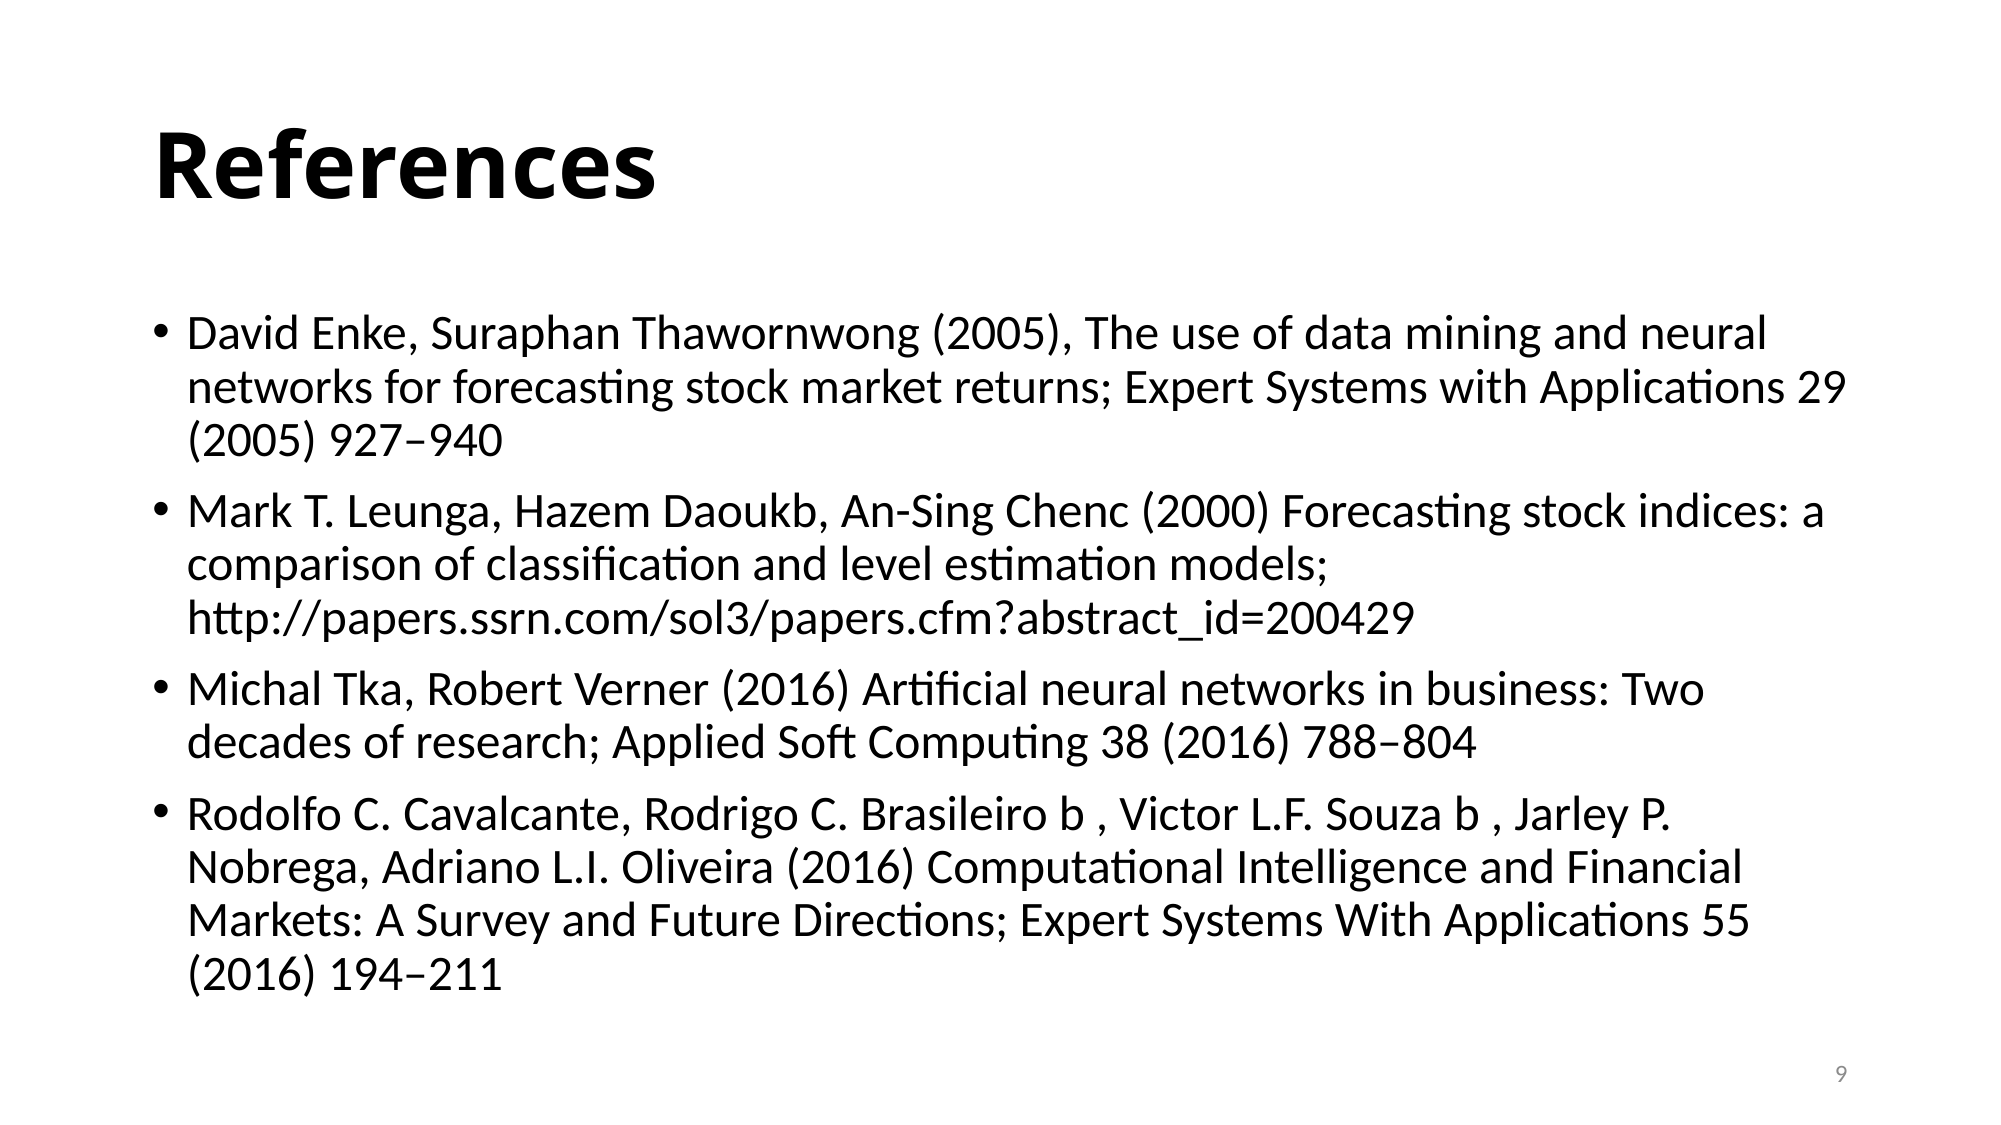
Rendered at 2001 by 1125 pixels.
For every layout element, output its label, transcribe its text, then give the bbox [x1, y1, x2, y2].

title References [137, 59, 1863, 278]
slide_number 9 [1412, 1042, 1863, 1103]
list David Enke, Suraphan Thawornwong (2005), The use of data mining and neural networks for forecasting stock market returns; Expert Systems with Applications 29 (2005) 927–940 Mark T. Leunga, Hazem Daoukb, An-Sing Chenc (2000) Forecasting stock indices: a comparison of classification and level estimation models; http://papers.ssrn.com/sol3/papers.cfm?abstract_id=200429 Michal Tka, Robert Verner (2016) Artificial neural networks in business: Two decades of research; Applied Soft Computing 38 (2016) 788–804 Rodolfo C. Cavalcante, Rodrigo C. Brasileiro b , Victor L.F. Souza b , Jarley P. Nobrega, Adriano L.I. Oliveira (2016) Computational Intelligence and Financial Markets: A Survey and Future Directions; Expert Systems With Applications 55 (2016) 194–211 [137, 299, 1863, 1014]
